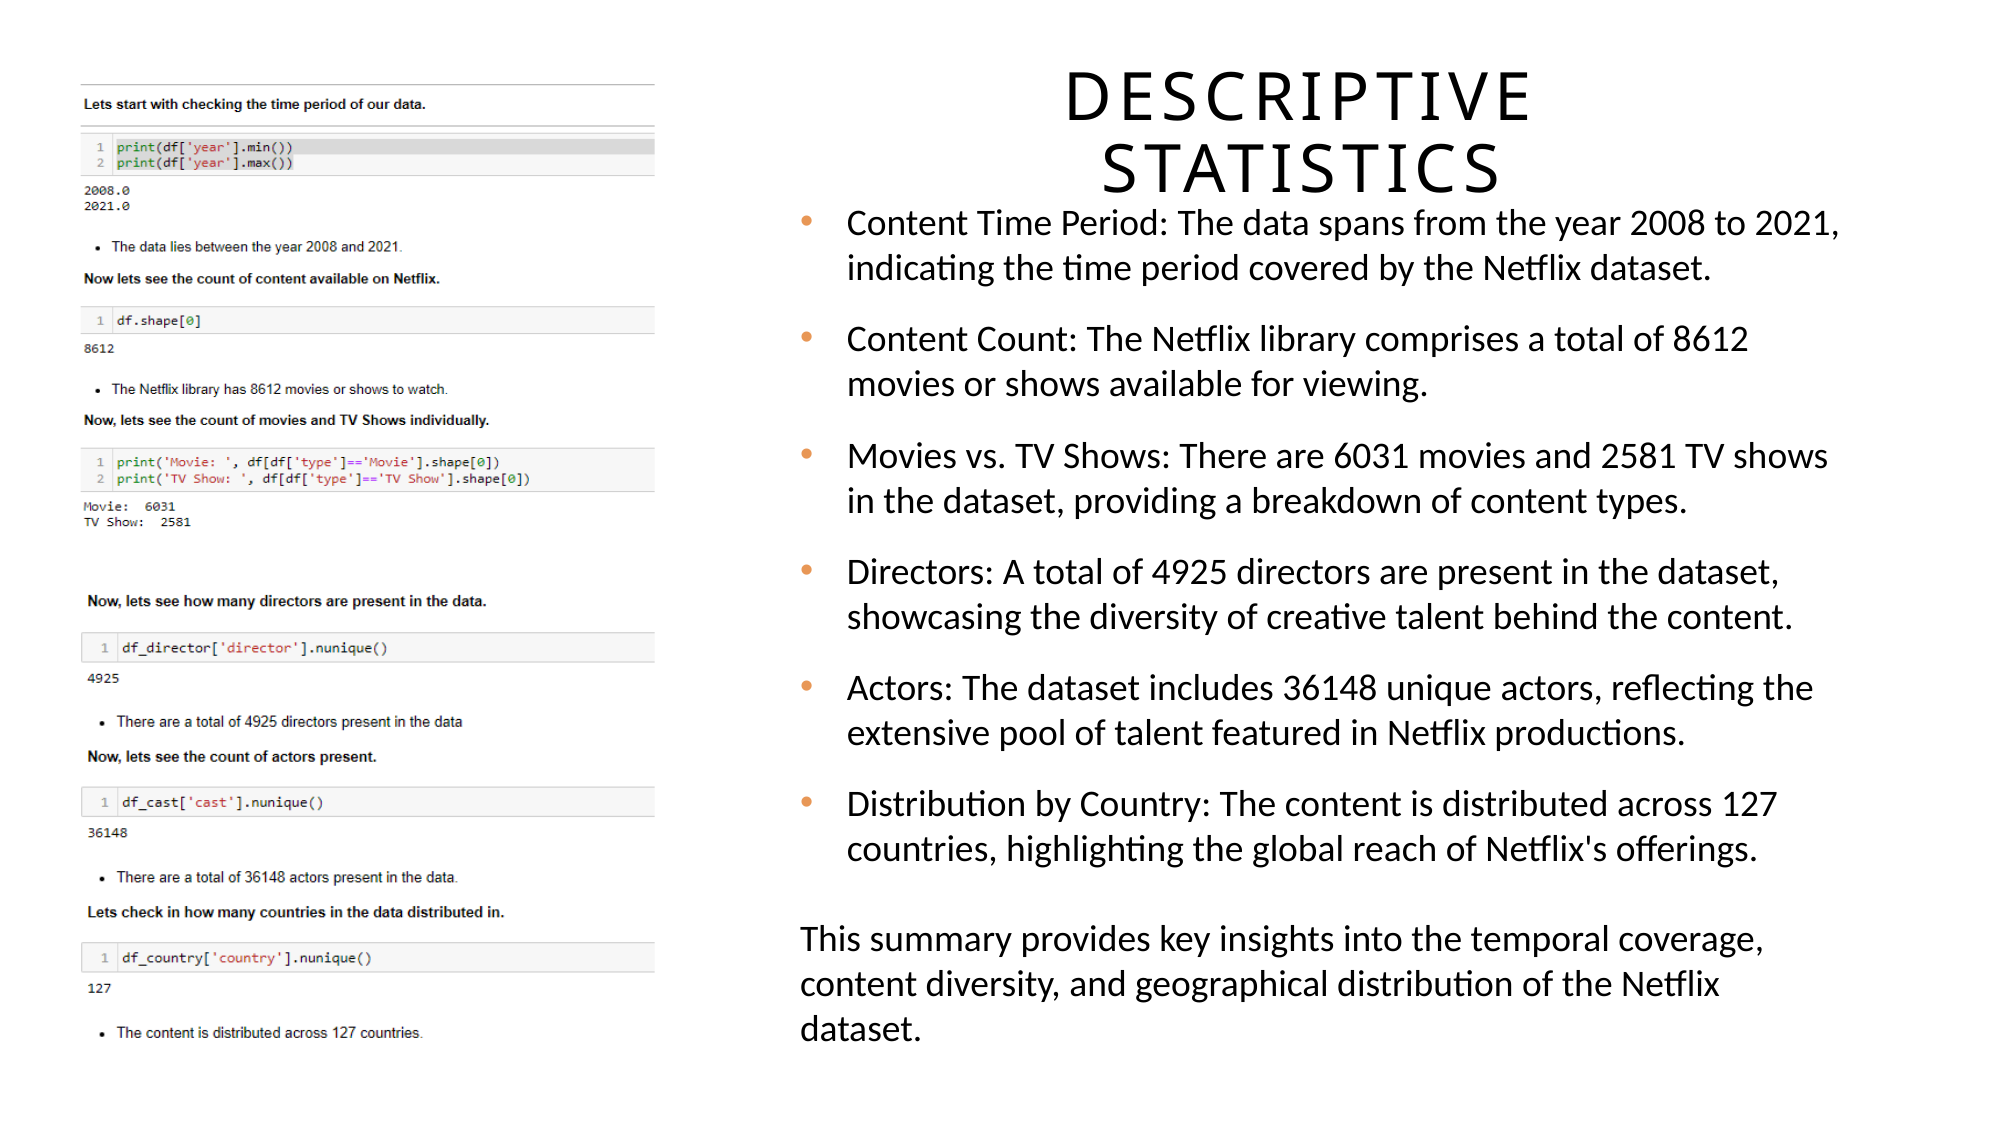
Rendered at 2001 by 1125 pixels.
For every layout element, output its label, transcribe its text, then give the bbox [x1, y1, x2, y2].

picture [80, 77, 655, 553]
text_box Content Time Period: The data spans from the year 2008 to 2021, indicating the time period covered by the Netflix dataset. Content Count: The Netflix library comprises a total of 8612 movies or shows available for viewing. Movies vs. TV Shows: There are 6031 movies and 2581 TV shows in the dataset, providing a breakdown of content types. Directors: A total of 4925 directors are present in the dataset, showcasing the diversity of creative talent behind the content. Actors: The dataset includes 36148 unique actors, reflecting the extensive pool of talent featured in Netflix productions. Distribution by Country: The content is distributed across 127 countries, highlighting the global reach of Netflix's offerings. This summary provides key insights into the temporal coverage, content diversity, and geographical distribution of the Netflix dataset. [785, 190, 1862, 1057]
picture [80, 586, 655, 1056]
title Descriptive Statistics [847, 25, 1755, 190]
